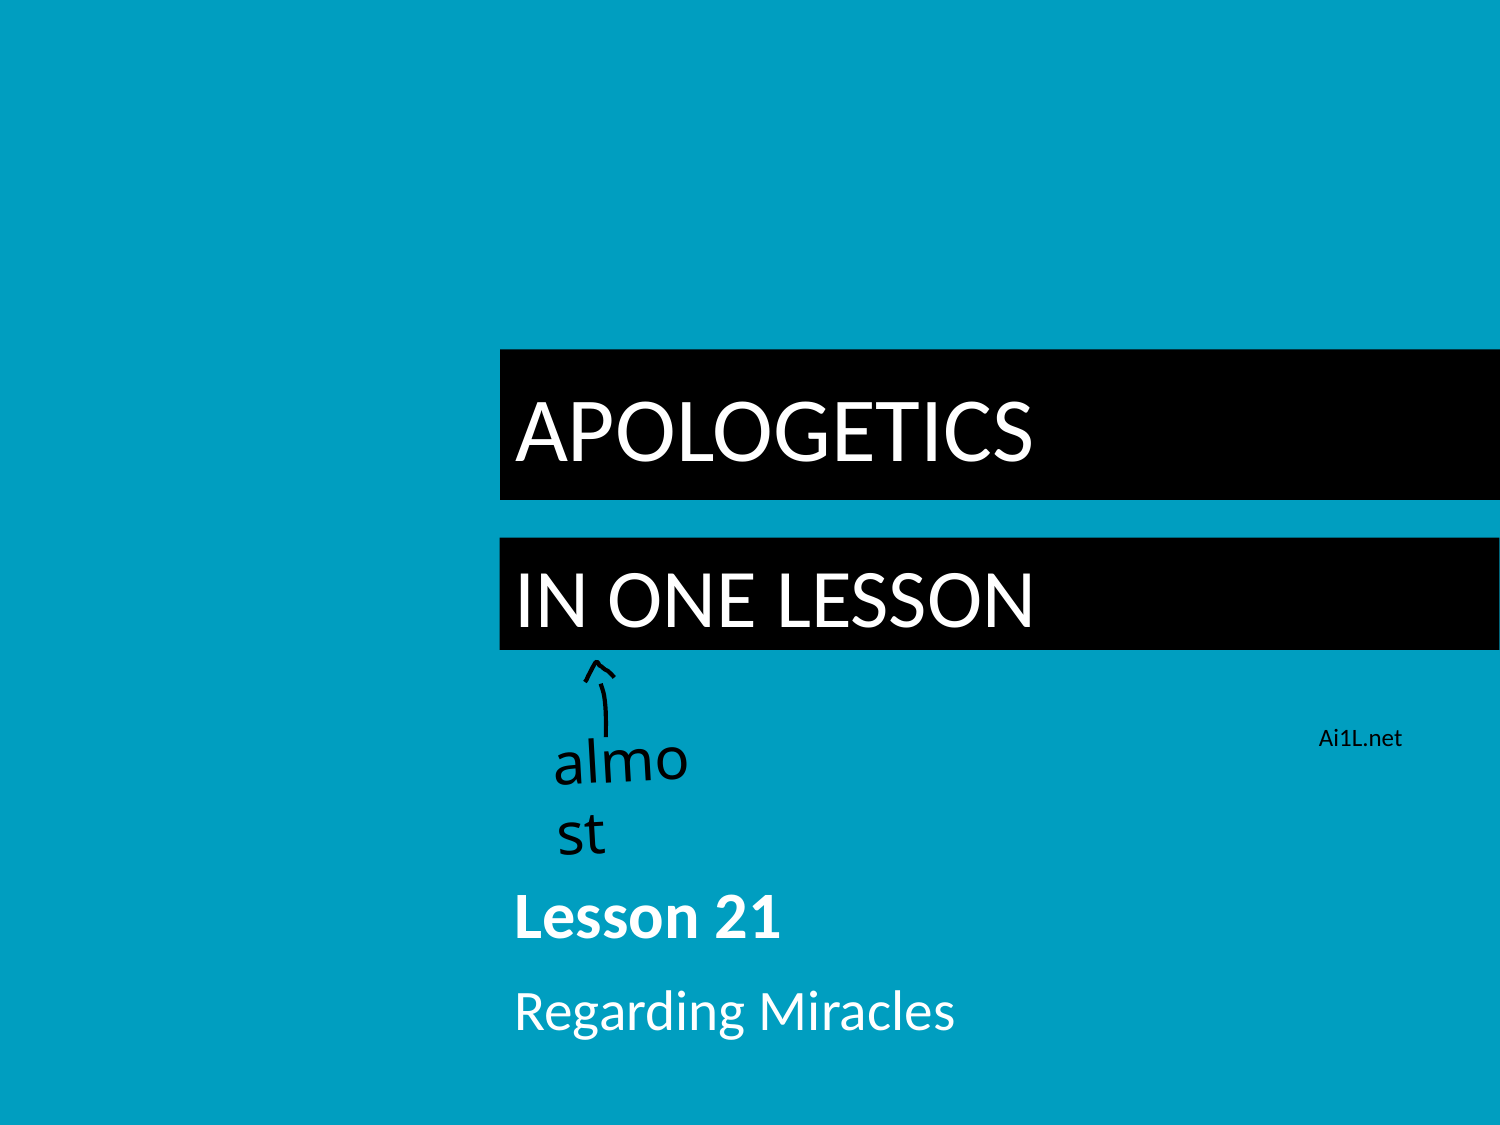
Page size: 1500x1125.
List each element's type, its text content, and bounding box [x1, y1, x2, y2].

text_box Lesson 21 Regarding Miracles [499, 864, 1495, 1050]
subtitle IN ONE LESSON [499, 537, 1500, 650]
text_box Ai1L.net [1303, 714, 1500, 768]
title APOLOGETICS [500, 349, 1500, 500]
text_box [537, 662, 730, 802]
